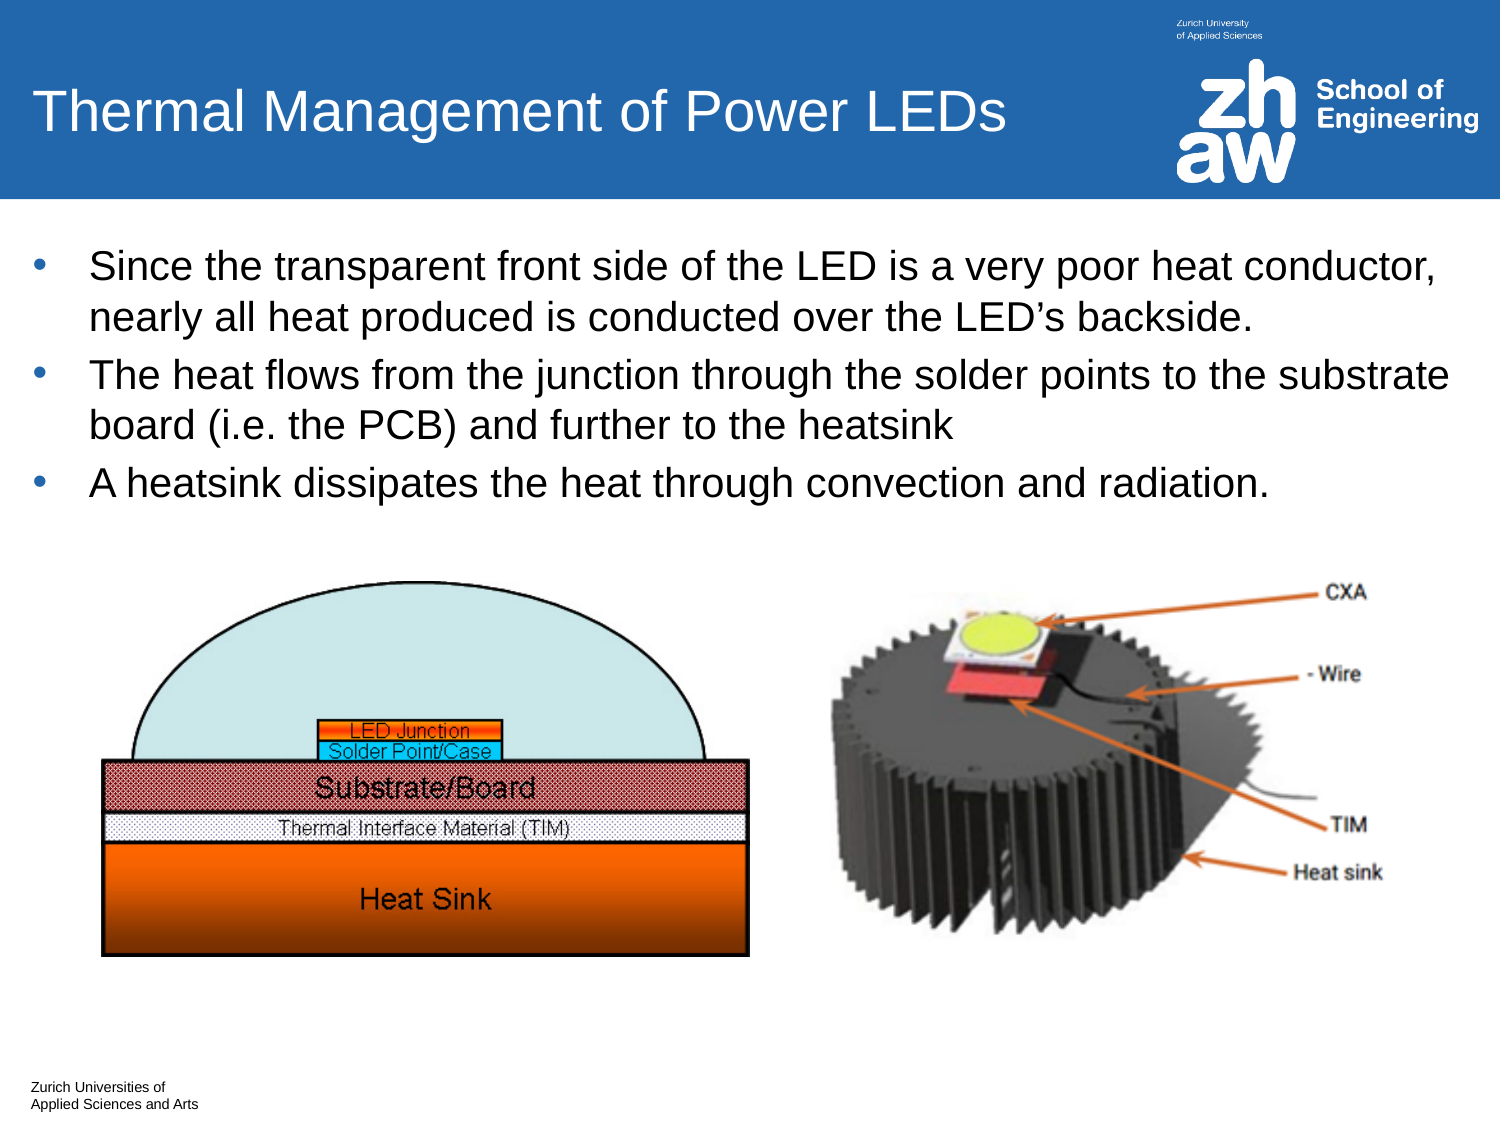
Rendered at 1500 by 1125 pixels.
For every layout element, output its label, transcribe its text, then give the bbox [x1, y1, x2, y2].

picture [1176, 19, 1478, 183]
picture [101, 455, 1395, 957]
title Thermal Management of Power LEDs [17, 31, 1158, 185]
list Since the transparent front side of the LED is a very poor heat conductor, nearly all heat produced is conducted over the LED’s backside. The heat flows from the junction through the solder points to the substrate board (i.e. the PCB) and further to the heatsink A heatsink dissipates the heat through convection and radiation. [17, 231, 1483, 976]
